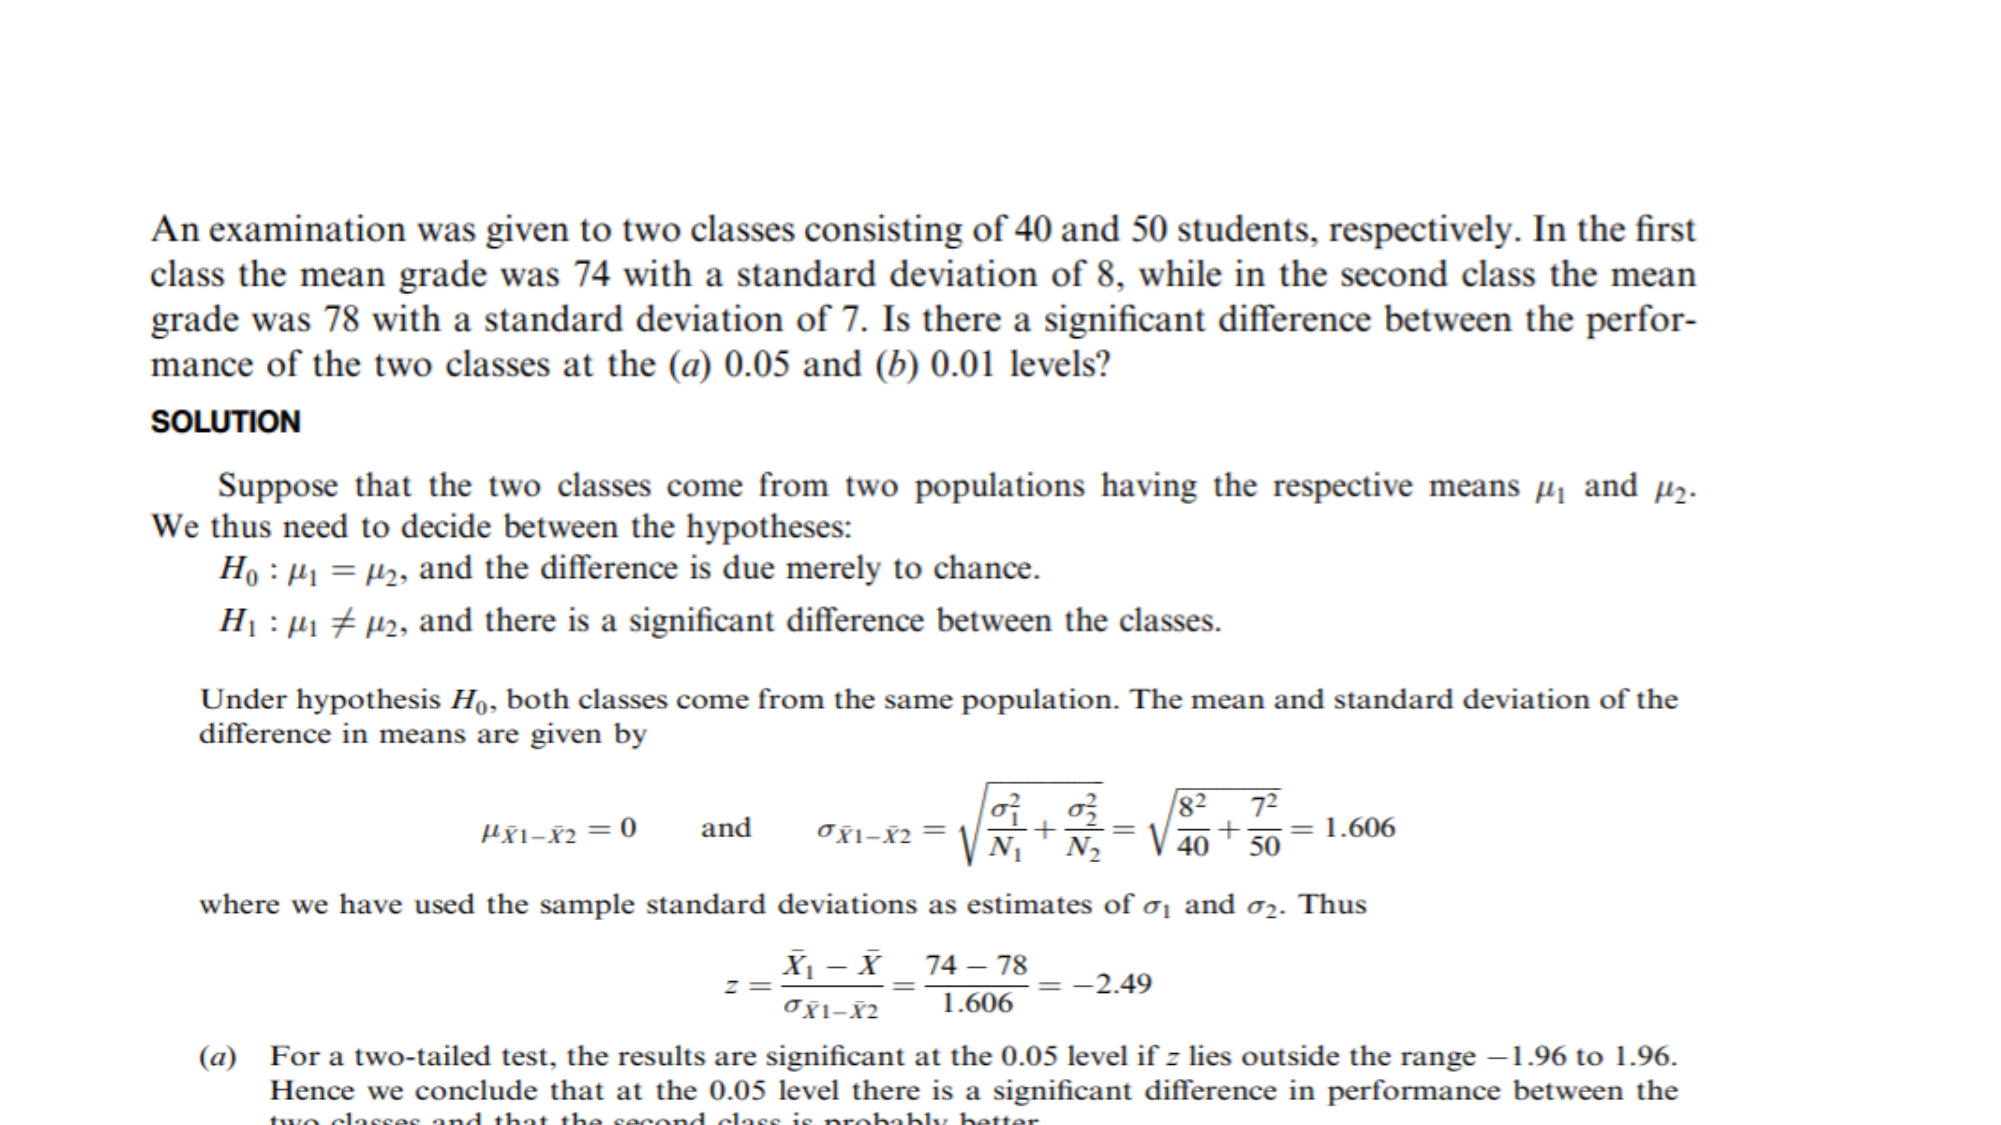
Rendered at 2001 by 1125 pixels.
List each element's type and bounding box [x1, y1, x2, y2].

picture [186, 679, 1755, 1125]
list [137, 204, 1743, 669]
